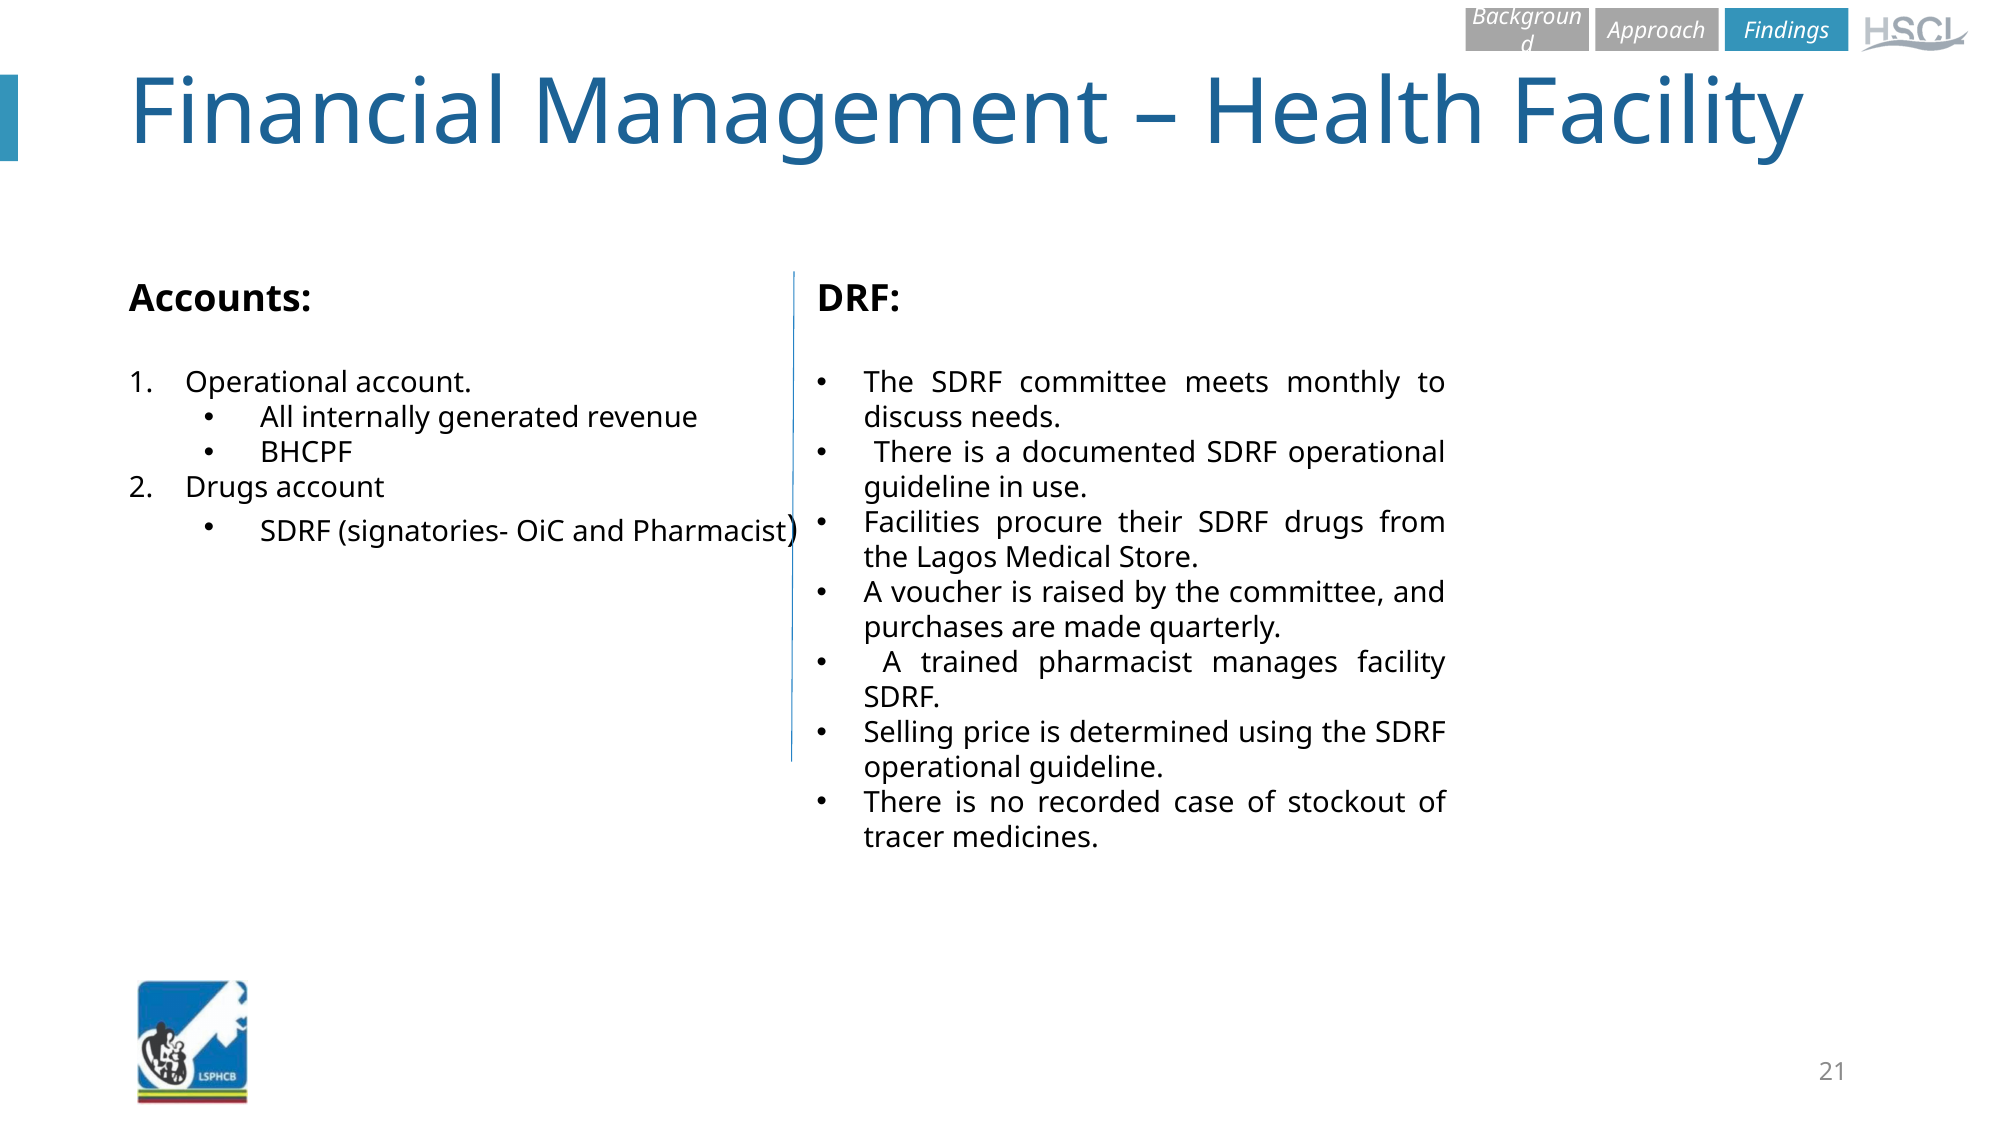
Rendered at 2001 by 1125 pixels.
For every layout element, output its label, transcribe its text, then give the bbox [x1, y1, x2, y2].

slide_number 21 [1412, 1042, 1863, 1103]
text_box Accounts: Operational account. All internally generated revenue BHCPF Drugs account SDRF (signatories- OiC and Pharmacist) [113, 266, 801, 557]
text_box Background [1465, 7, 1590, 52]
text_box Approach [1594, 7, 1720, 52]
text_box Findings [1724, 7, 1849, 52]
picture [137, 980, 248, 1105]
text_box DRF: The SDRF committee meets monthly to discuss needs. There is a documented SDRF operational guideline in use. Facilities procure their SDRF drugs from the Lagos Medical Store. A voucher is raised by the committee, and purchases are made quarterly. A trained pharmacist manages facility SDRF. Selling price is determined using the SDRF operational guideline. There is no recorded case of stockout of tracer medicines. [801, 266, 1462, 861]
text_box Financial Management – Health Facility [113, 55, 1839, 172]
